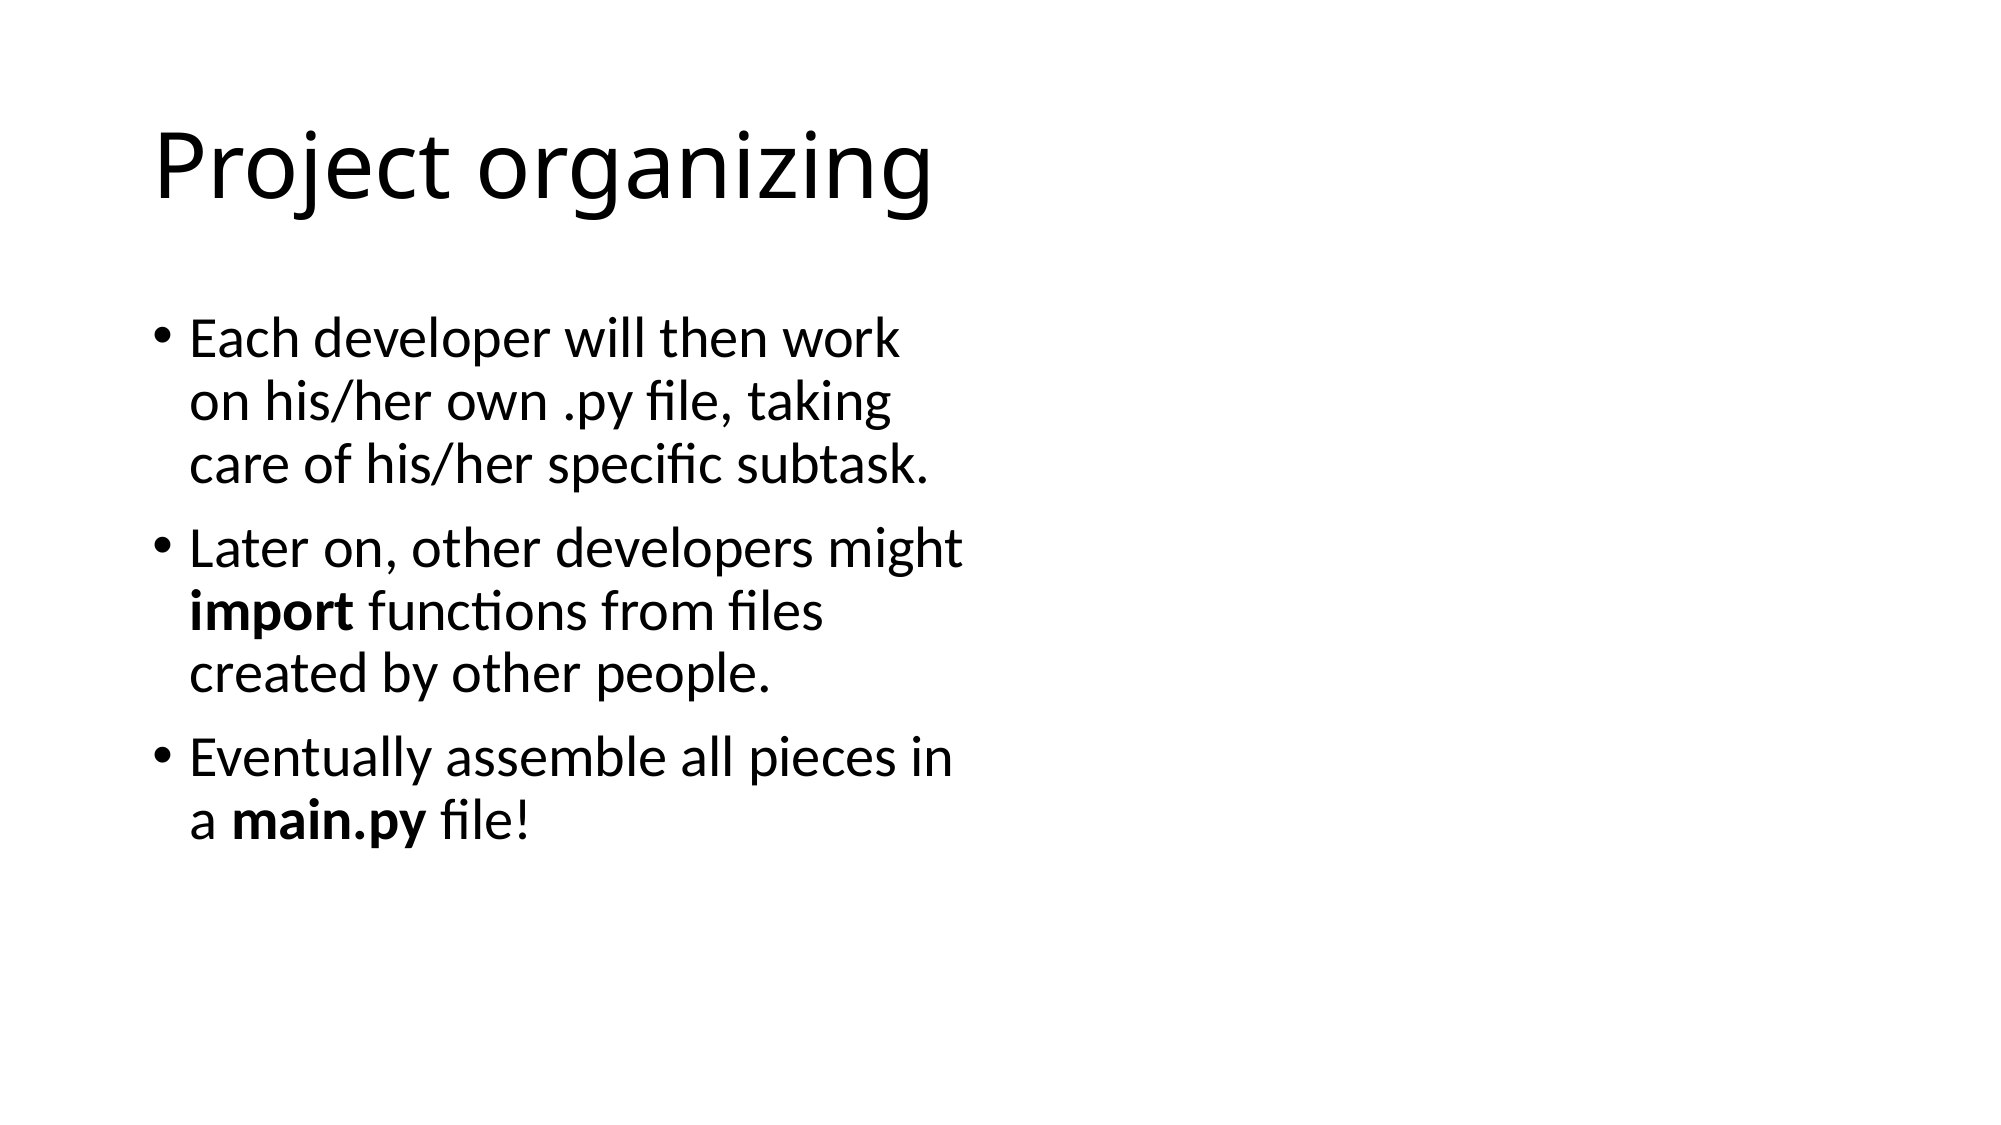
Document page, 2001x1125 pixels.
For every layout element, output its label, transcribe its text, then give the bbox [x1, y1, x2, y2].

list Each developer will then work on his/her own .py file, taking care of his/her specific subtask. Later on, other developers might import functions from files created by other people. Eventually assemble all pieces in a main.py file! [137, 299, 988, 1014]
title Project organizing [137, 59, 1863, 278]
